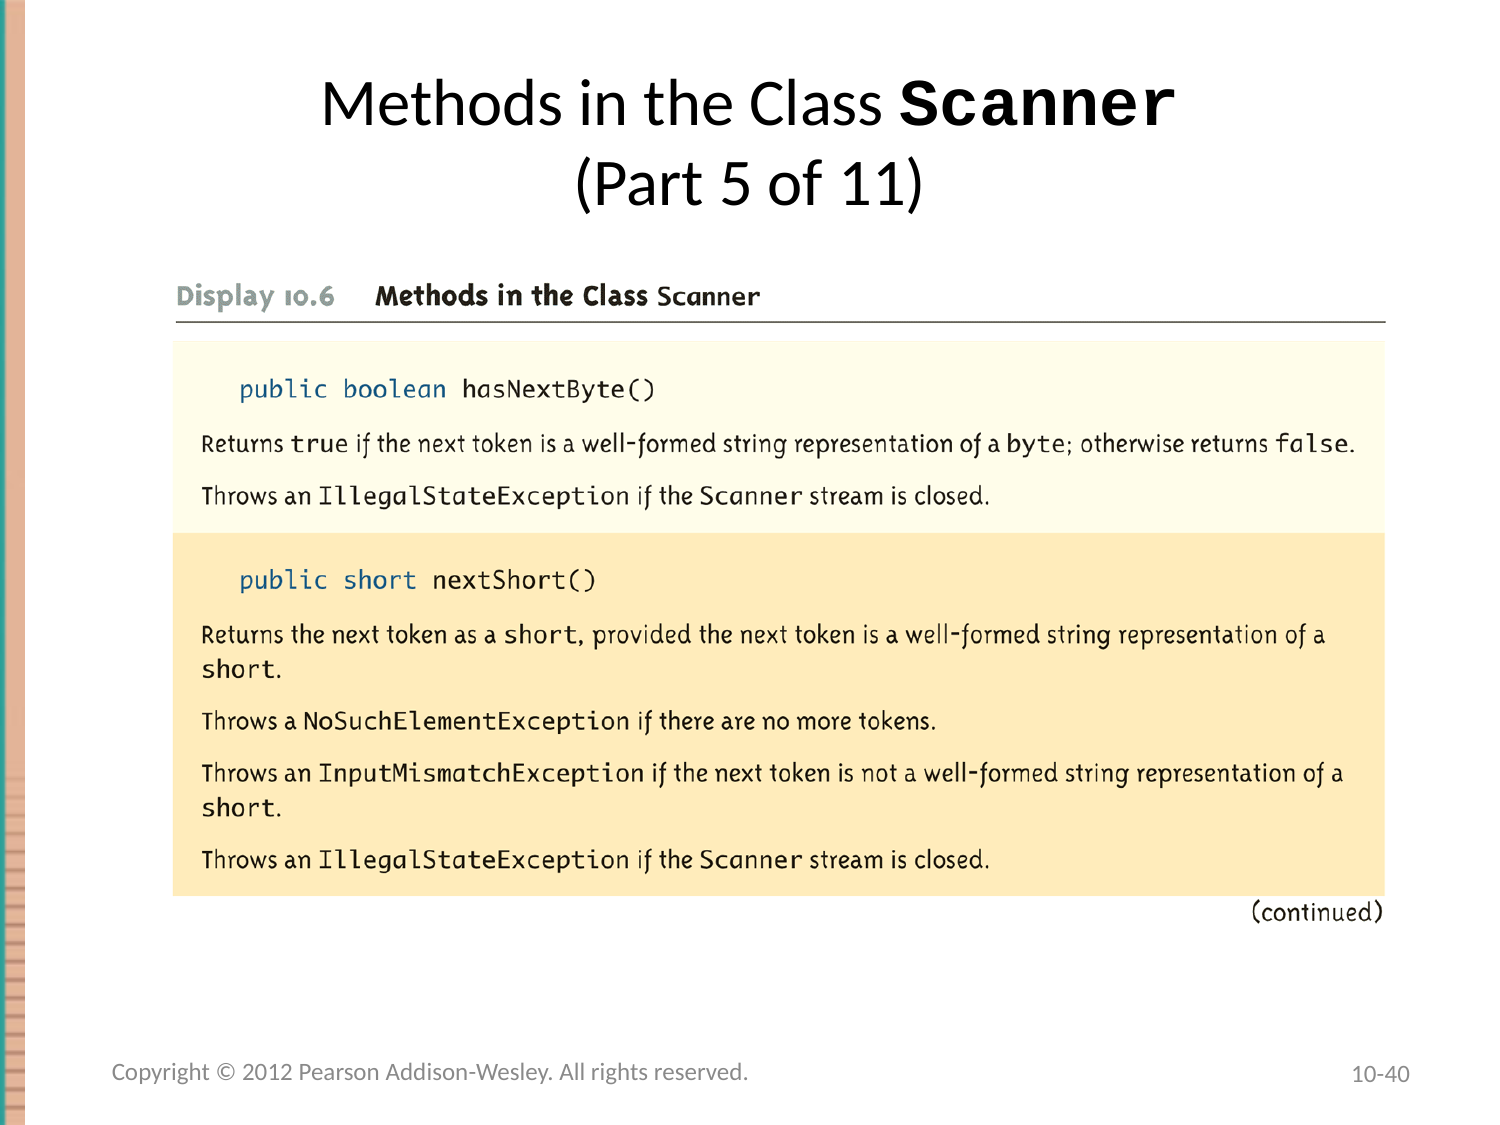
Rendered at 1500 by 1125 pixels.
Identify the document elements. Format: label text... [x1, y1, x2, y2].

footer Copyright © 2012 Pearson Addison-Wesley. All rights reserved. [75, 1040, 788, 1100]
picture [141, 266, 1417, 940]
picture [0, 0, 25, 1125]
title Methods in the Class Scanner (Part 5 of 11) [74, 44, 1426, 233]
slide_number 10-40 [1074, 1042, 1425, 1103]
